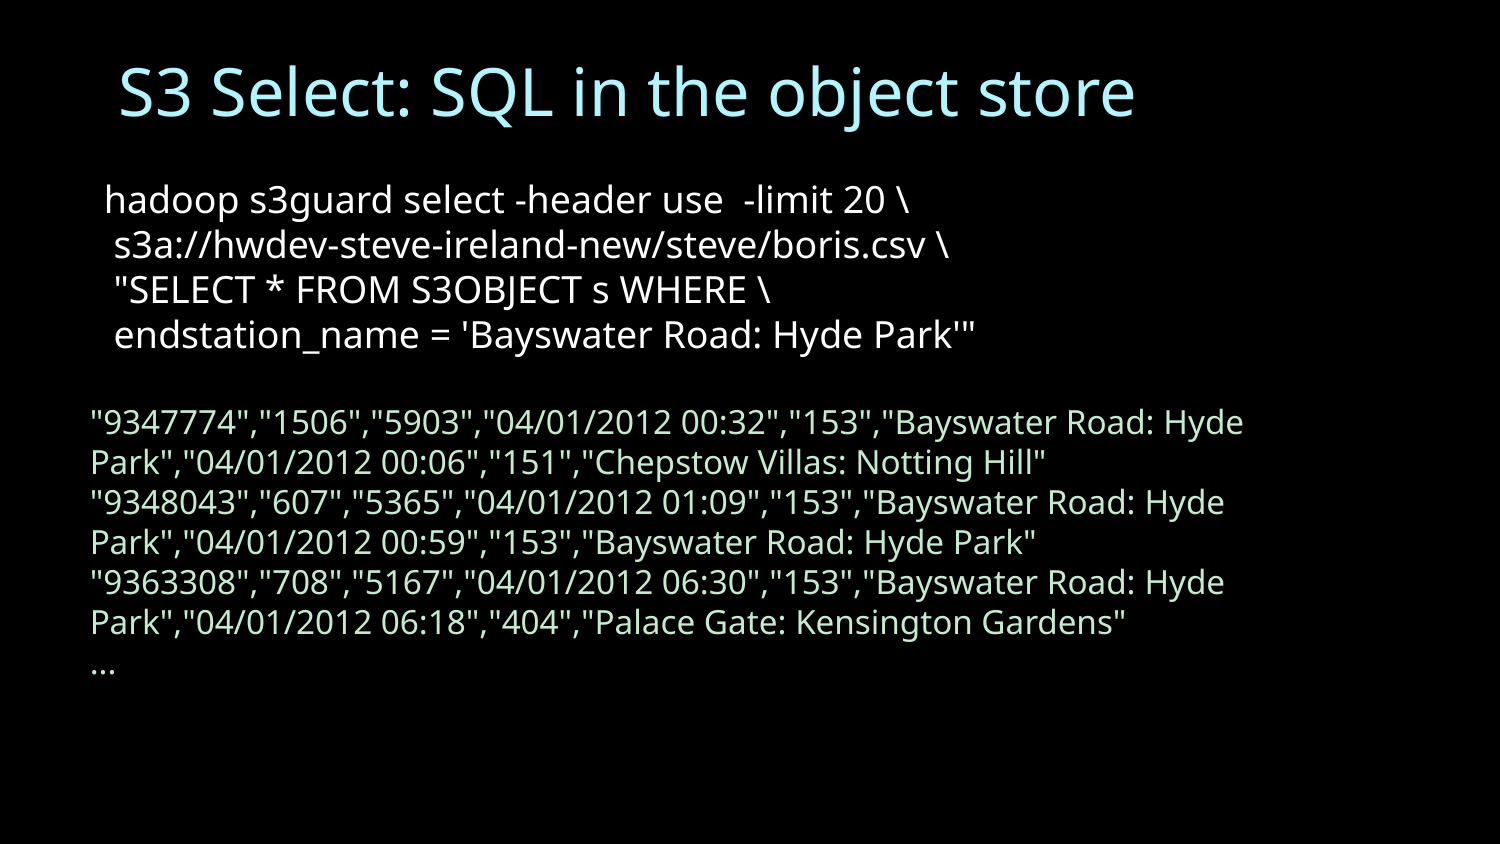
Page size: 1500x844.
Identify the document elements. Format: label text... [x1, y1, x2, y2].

text_box "9347774","1506","5903","04/01/2012 00:32","153","Bayswater Road: Hyde Park","04/01/2012 00:06","151","Chepstow Villas: Notting Hill" "9348043","607","5365","04/01/2012 01:09","153","Bayswater Road: Hyde Park","04/01/2012 00:59","153","Bayswater Road: Hyde Park" "9363308","708","5167","04/01/2012 06:30","153","Bayswater Road: Hyde Park","04/01/2012 06:18","404","Palace Gate: Kensington Gardens" ... [75, 393, 1416, 689]
text_box hadoop s3guard select -header use -limit 20 \ s3a://hwdev-steve-ireland-new/steve/boris.csv \ "SELECT * FROM S3OBJECT s WHERE \ endstation_name = 'Bayswater Road: Hyde Park'" [89, 168, 1416, 366]
title S3 Select: SQL in the object store [103, 0, 1350, 180]
